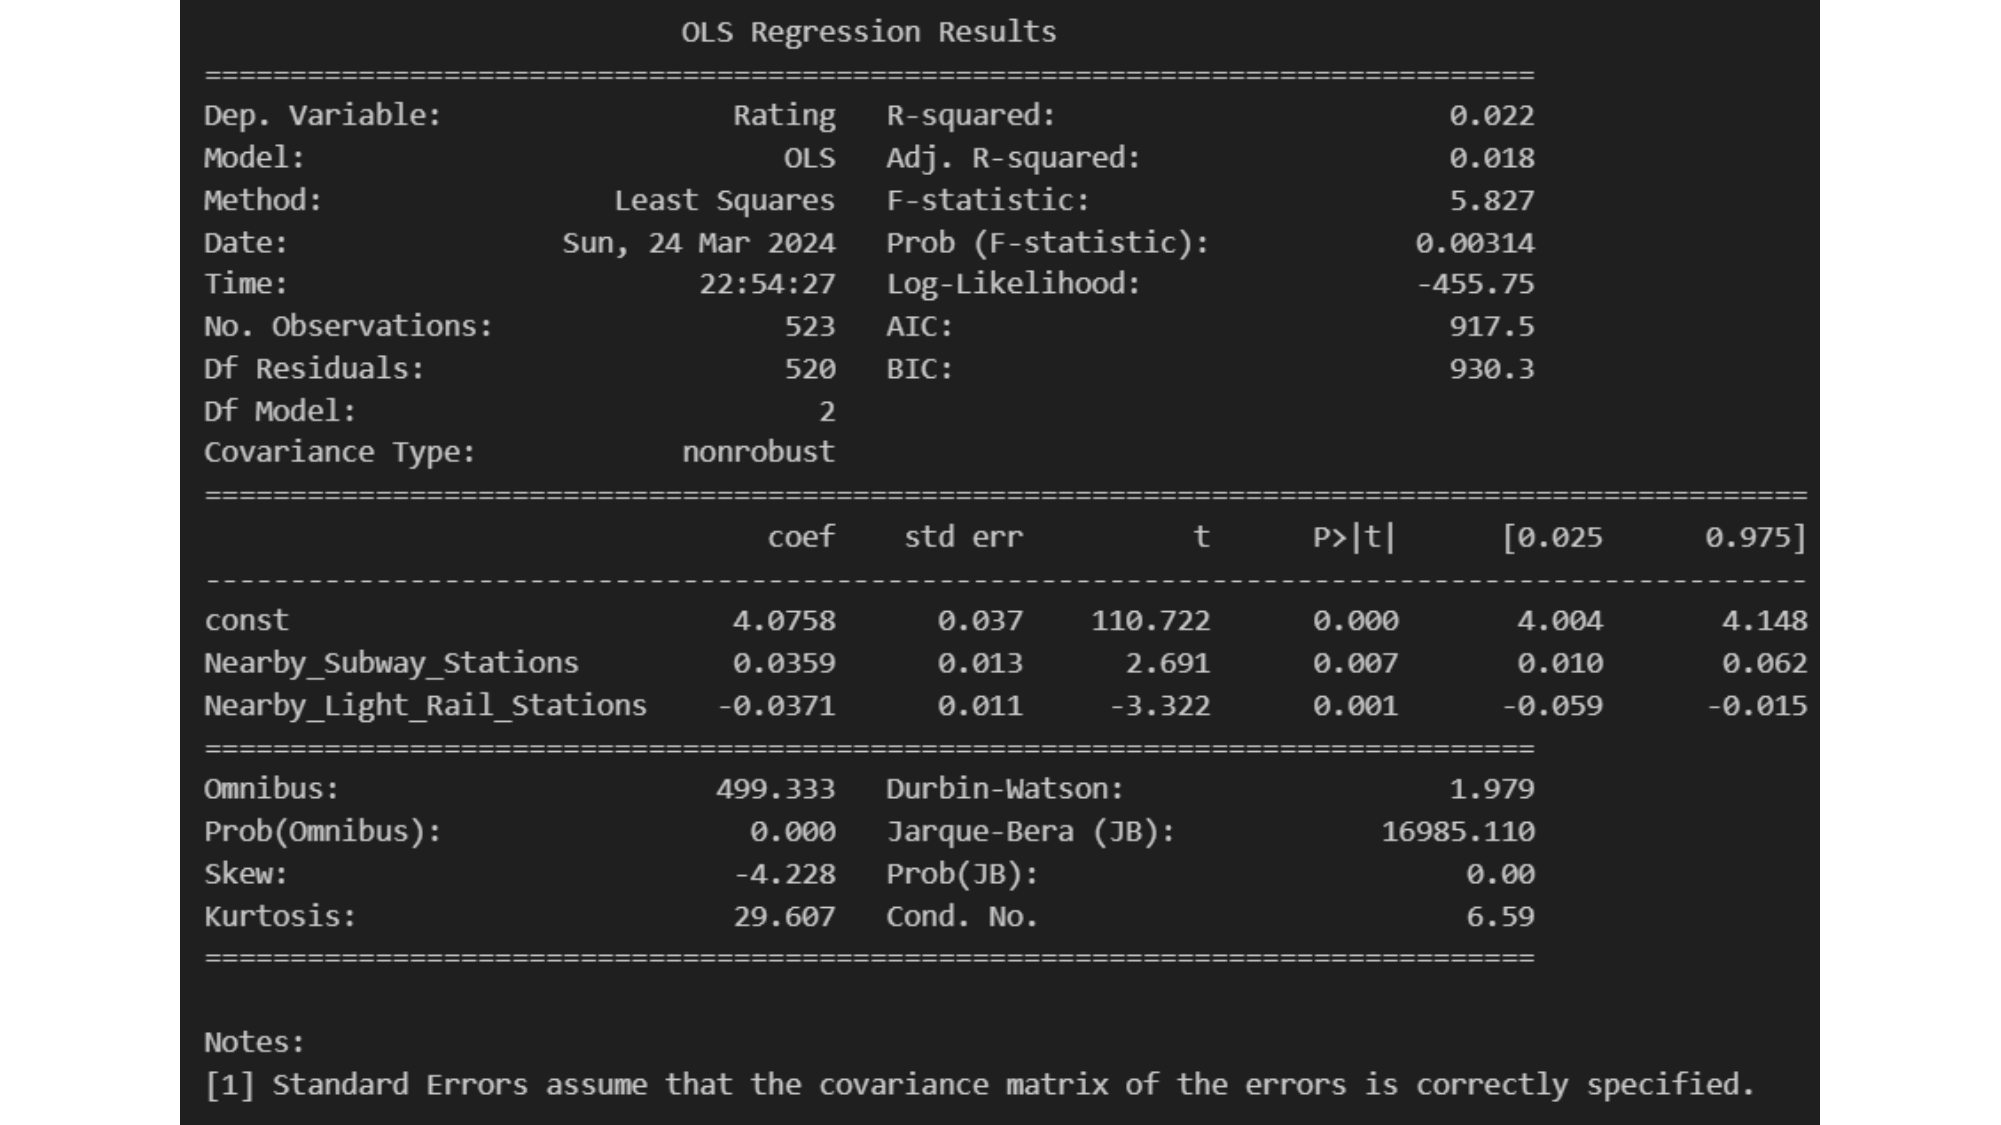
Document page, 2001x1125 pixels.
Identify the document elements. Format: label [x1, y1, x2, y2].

picture [179, 0, 1821, 1125]
